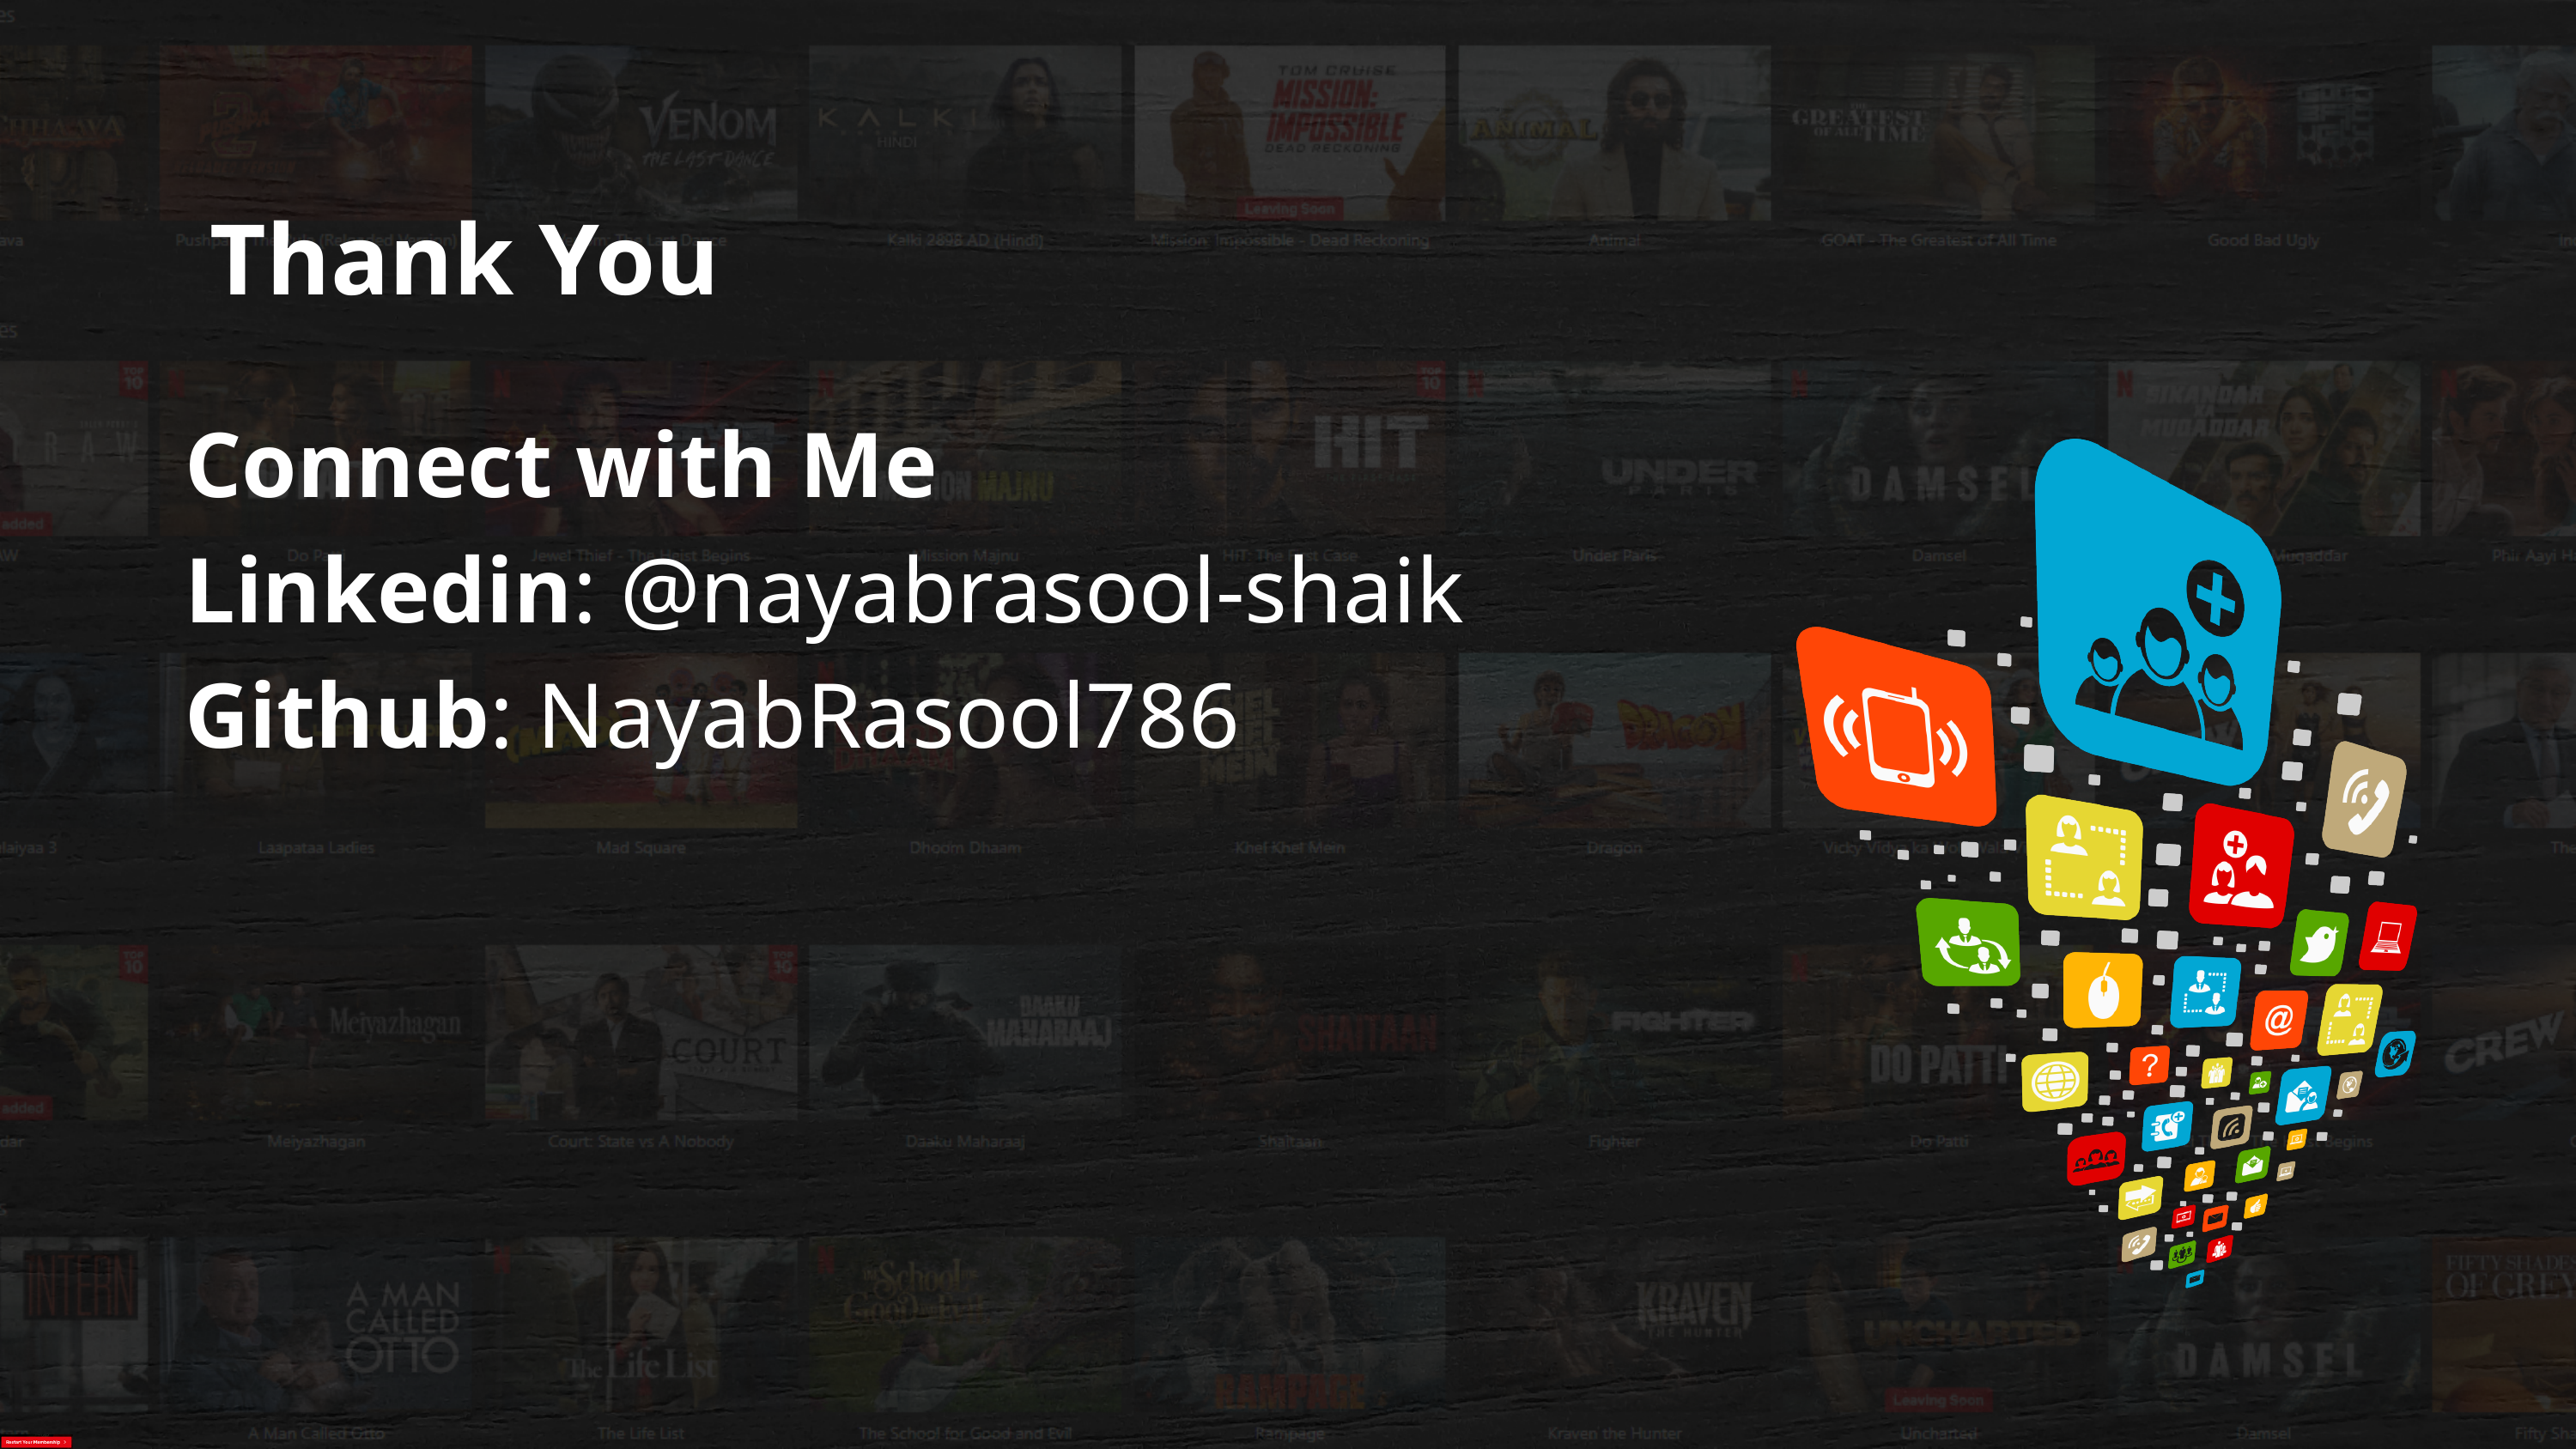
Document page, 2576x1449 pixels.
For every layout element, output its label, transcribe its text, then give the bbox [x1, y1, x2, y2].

text_box Connect with Me Linkedin: @nayabrasool-shaik Github: NayabRasool786 [185, 391, 1611, 767]
text_box [1794, 426, 2418, 1288]
text_box [0, 0, 2576, 1449]
text_box [0, 1434, 73, 1449]
text_box Thank You [185, 177, 752, 315]
